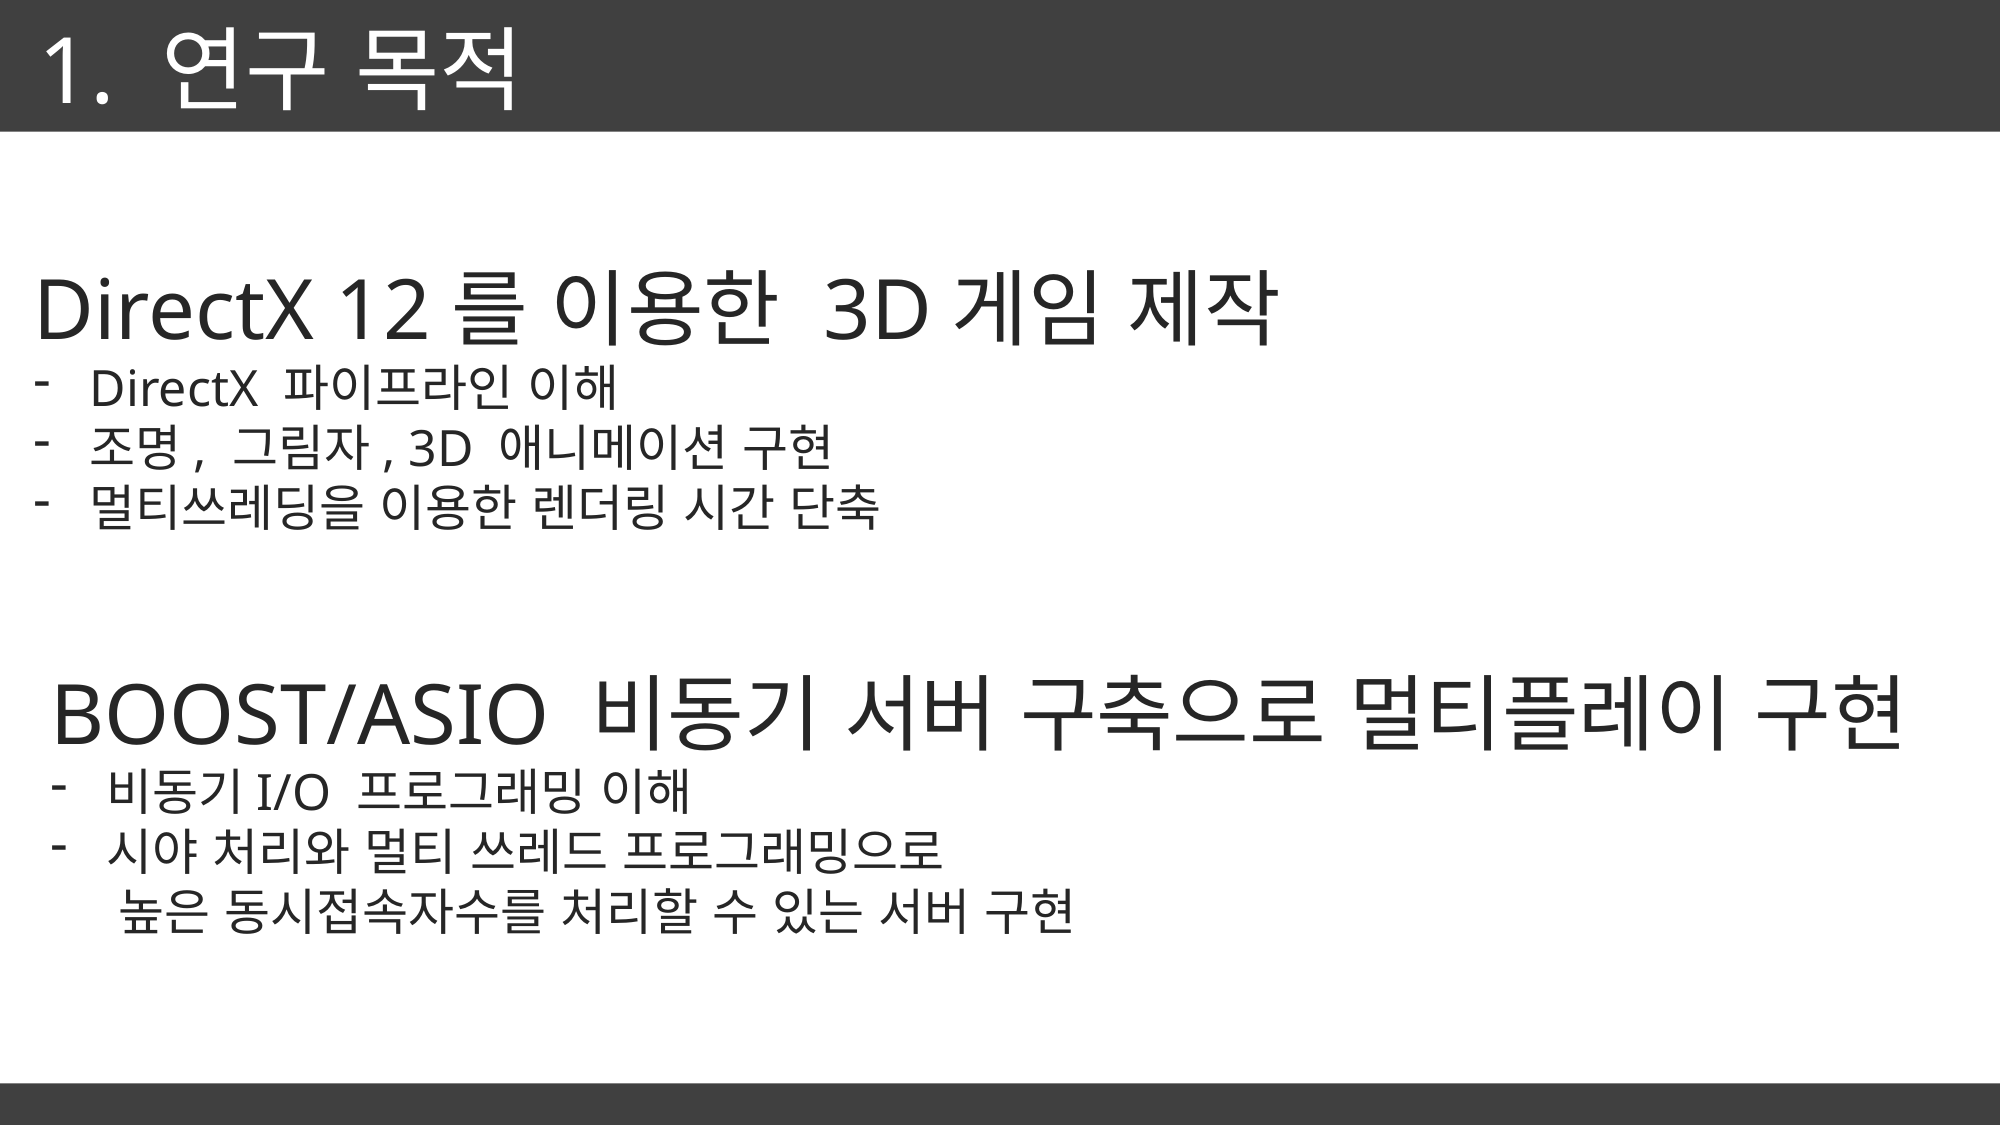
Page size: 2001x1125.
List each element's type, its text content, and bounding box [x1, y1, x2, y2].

text_box DirectX 12를 이용한 3D게임 제작 DirectX 파이프라인 이해 조명, 그림자, 3D 애니메이션 구현 멀티쓰레딩을 이용한 렌더링 시간 단축 [18, 248, 1296, 544]
text_box [0, 0, 2000, 133]
text_box [0, 1082, 2000, 1125]
text_box BOOST/ASIO 비동기 서버 구축으로 멀티플레이 구현 비동기I/O 프로그래밍 이해 시야 처리와 멀티 쓰레드 프로그래밍으로 높은 동시접속자수를 처리할 수 있는 서버 구현 [35, 653, 1924, 949]
text_box 1. 연구 목적 [23, 4, 540, 130]
